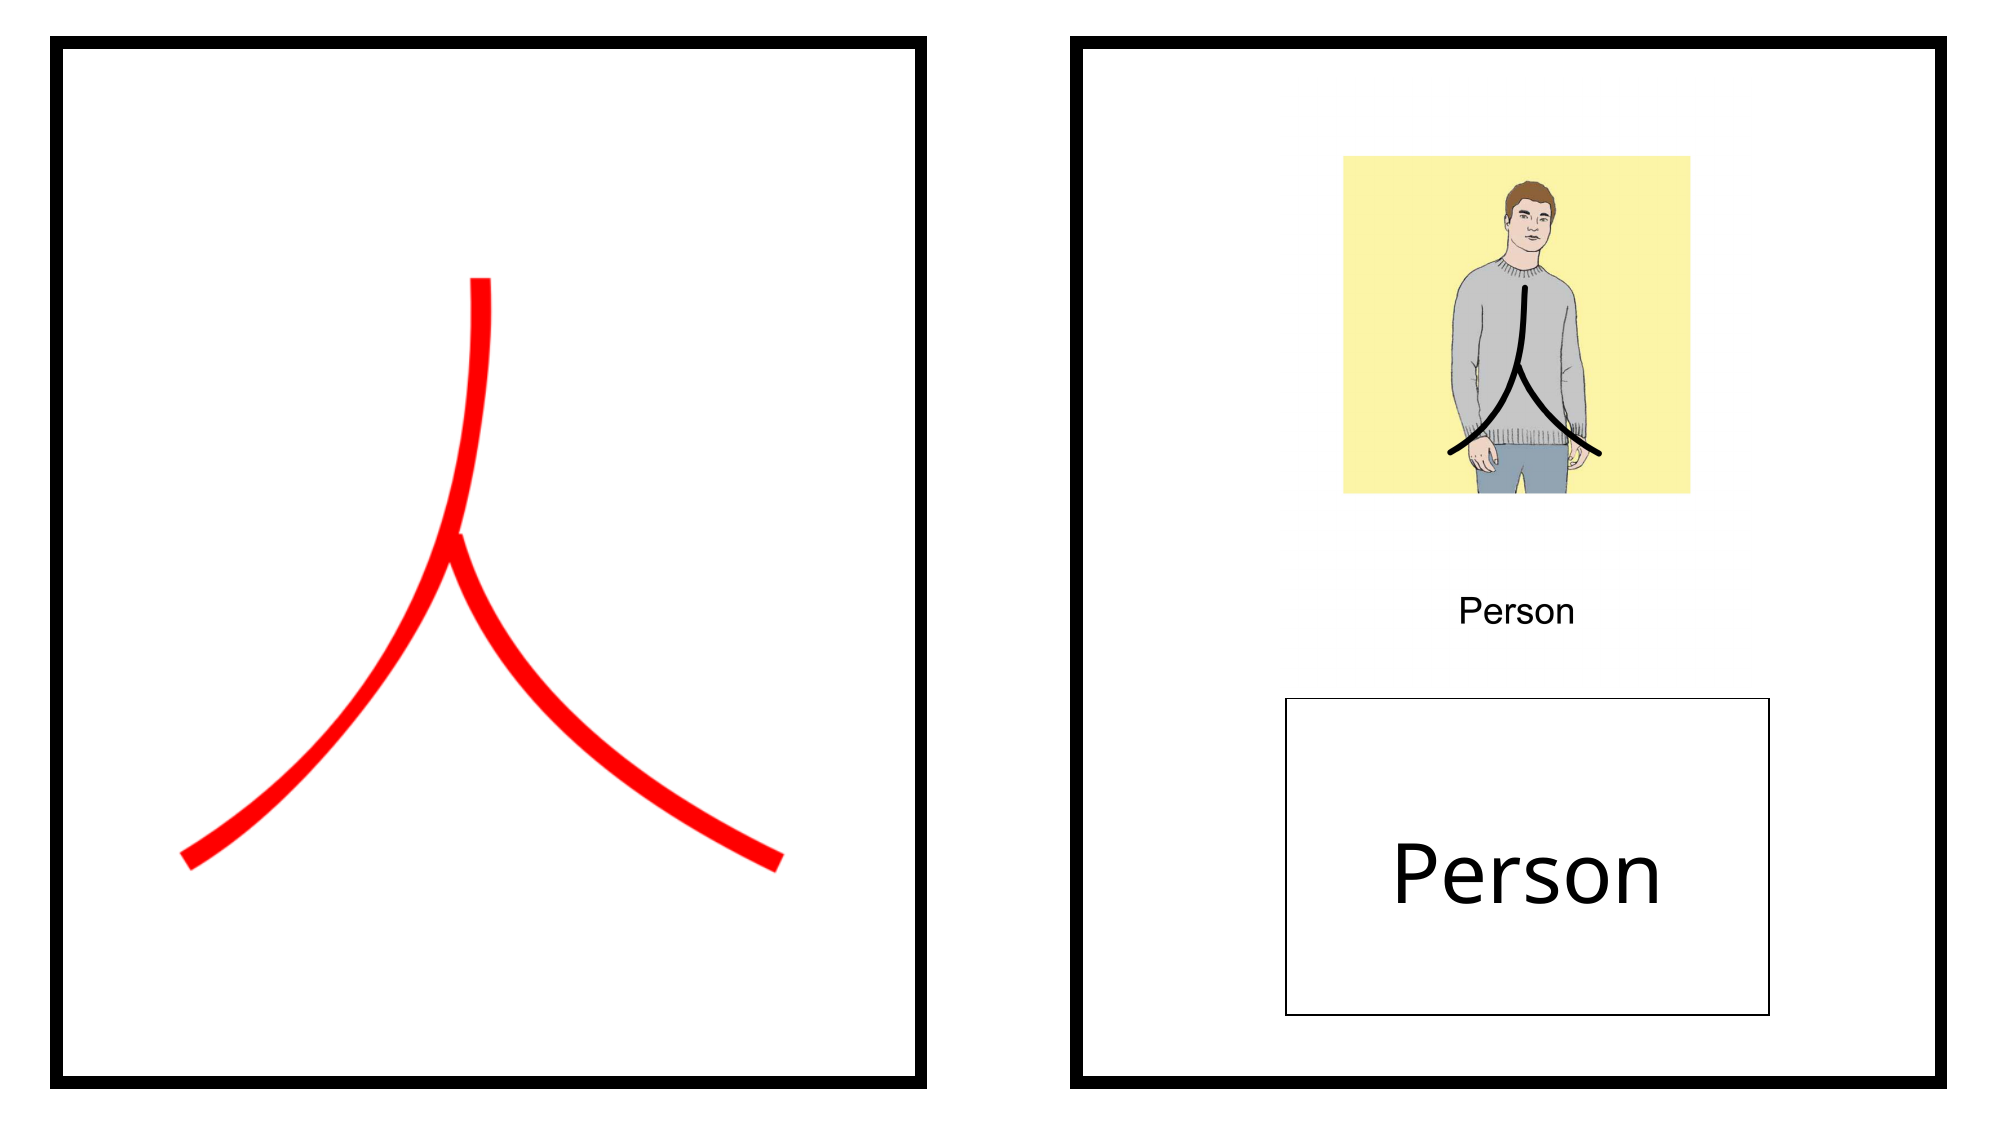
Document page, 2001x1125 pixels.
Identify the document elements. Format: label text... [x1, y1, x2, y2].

text_box [56, 41, 922, 1083]
text_box [1075, 41, 1942, 1083]
picture [1280, 77, 1752, 688]
picture [136, 229, 809, 943]
text_box Person [1285, 698, 1769, 1015]
